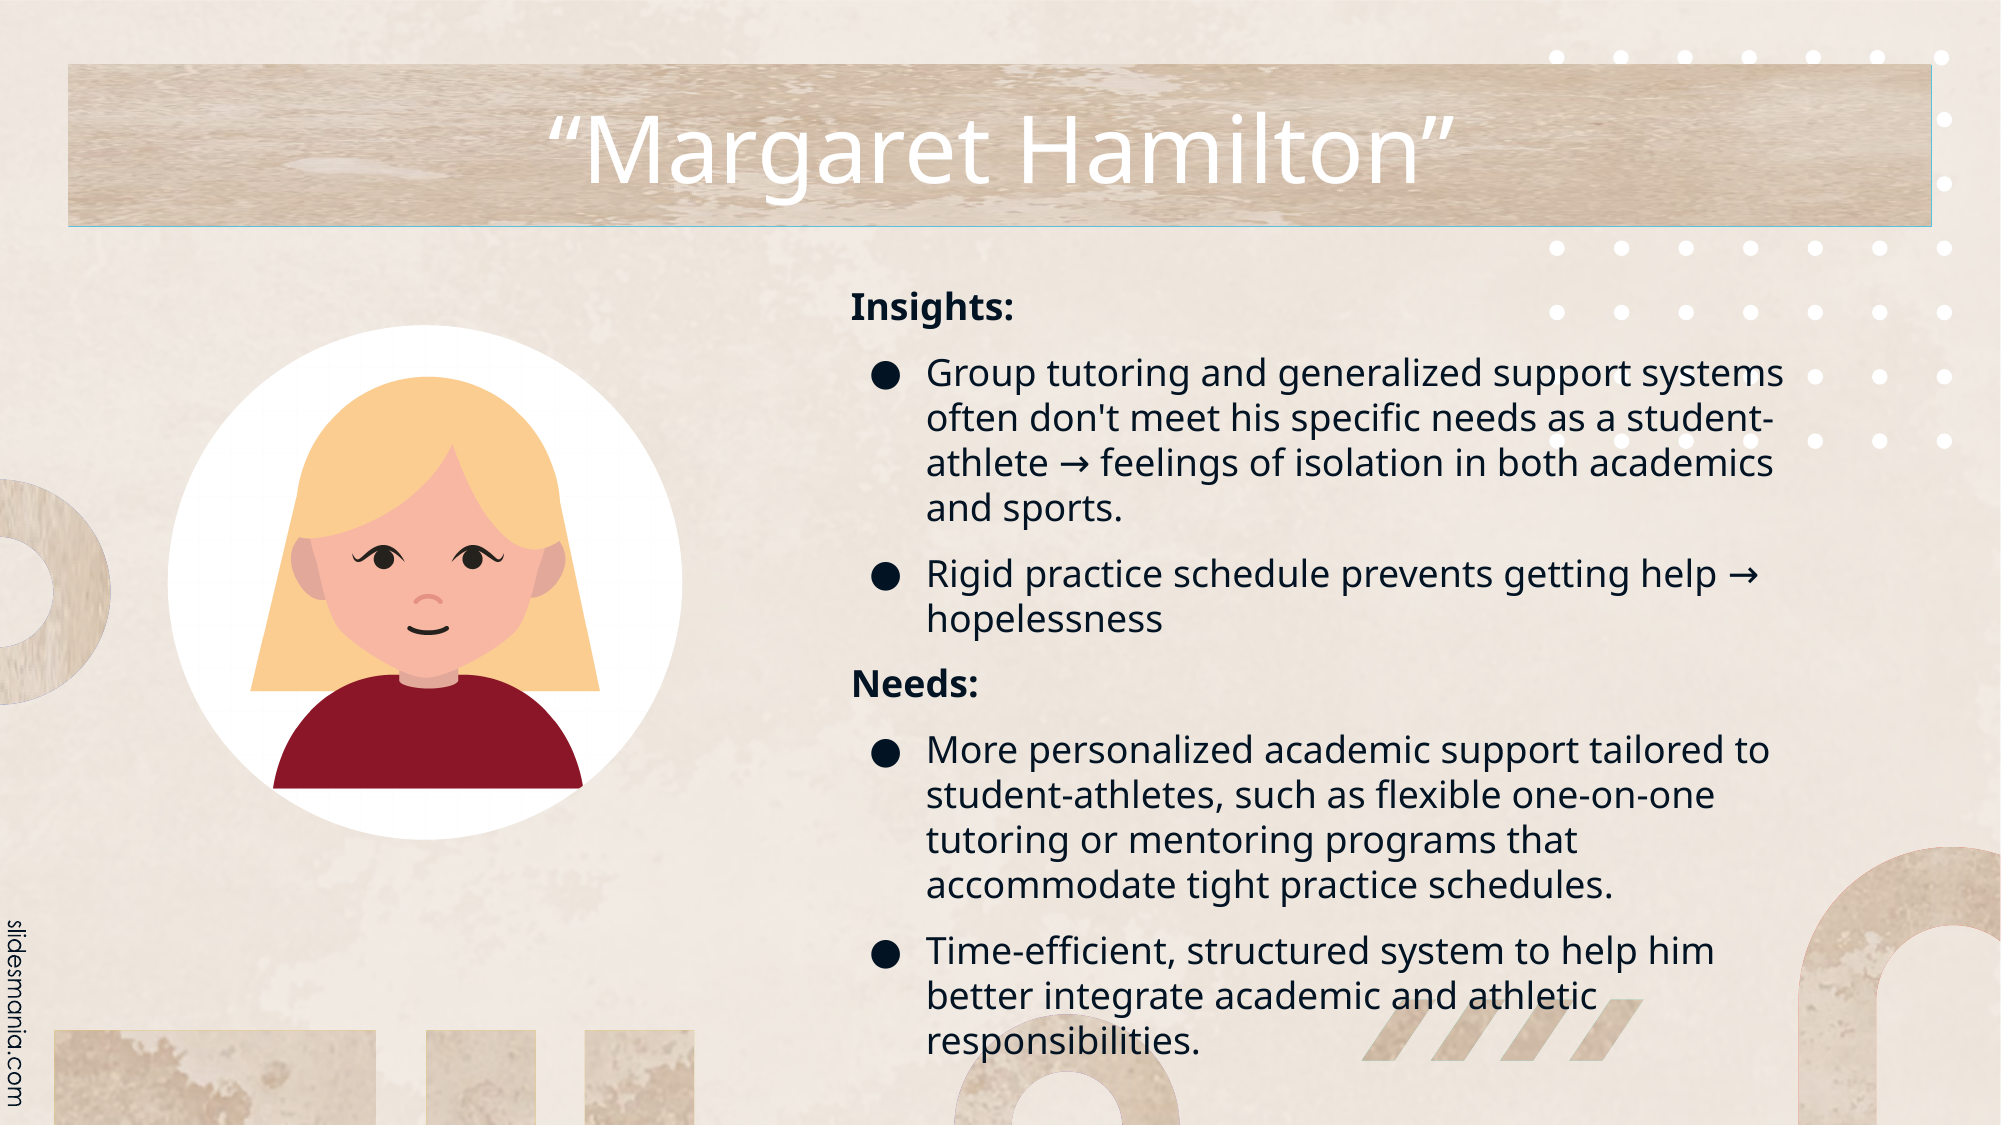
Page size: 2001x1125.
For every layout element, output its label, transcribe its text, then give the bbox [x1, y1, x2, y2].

picture [1569, 999, 1644, 1061]
picture [1798, 847, 2001, 1125]
picture [167, 324, 683, 840]
picture [1361, 999, 1436, 1061]
picture [1430, 999, 1506, 1061]
picture [426, 1030, 536, 1125]
picture [1500, 999, 1575, 1061]
list Insights: Group tutoring and generalized support systems often don't meet his specific needs as a student-athlete → feelings of isolation in both academics and sports. Rigid practice schedule prevents getting help → hopelessness Needs: More personalized academic support tailored to student-athletes, such as flexible one-on-one tutoring or mentoring programs that accommodate tight practice schedules. Time-efficient, structured system to help him better integrate academic and athletic responsibilities. [830, 262, 1843, 954]
picture [0, 479, 111, 705]
text_box [242, 355, 713, 891]
picture [584, 1030, 695, 1125]
picture [54, 1030, 376, 1125]
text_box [67, 64, 1933, 228]
picture [954, 1014, 1180, 1125]
